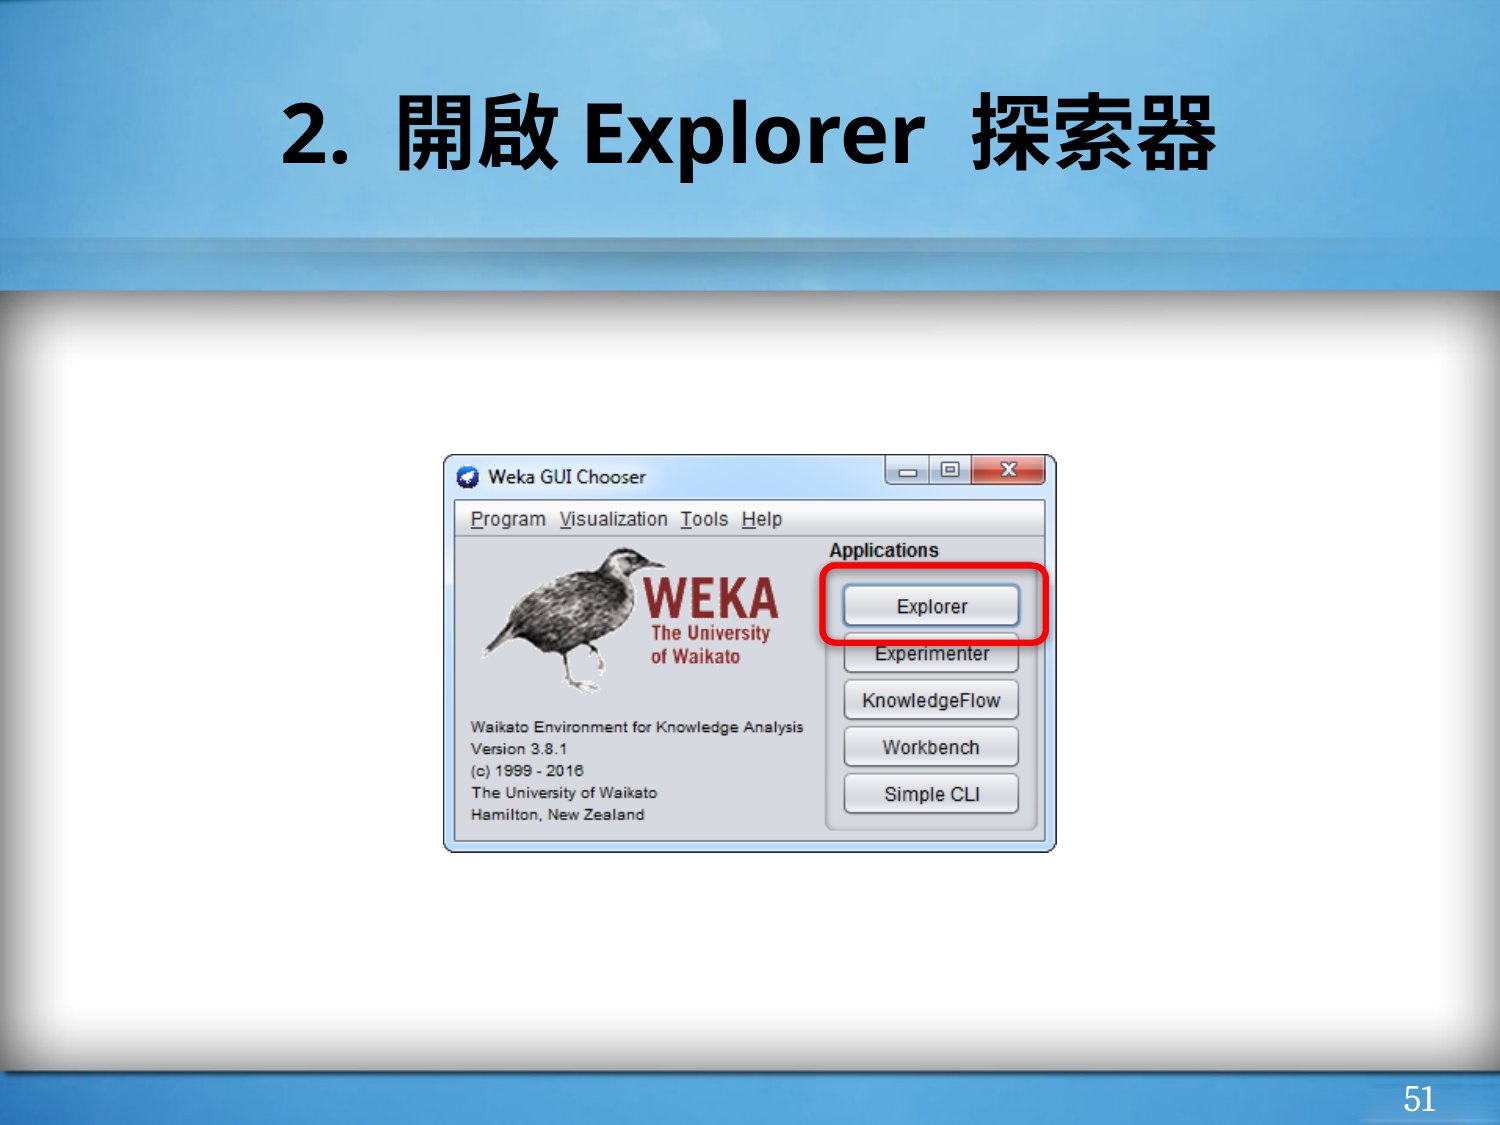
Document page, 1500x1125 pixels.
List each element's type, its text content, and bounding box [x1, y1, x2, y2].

slide_number ‹#› [1350, 1074, 1488, 1118]
picture [0, 0, 1500, 1125]
title 2. 開啟Explorer 探索器 [78, 27, 1422, 232]
